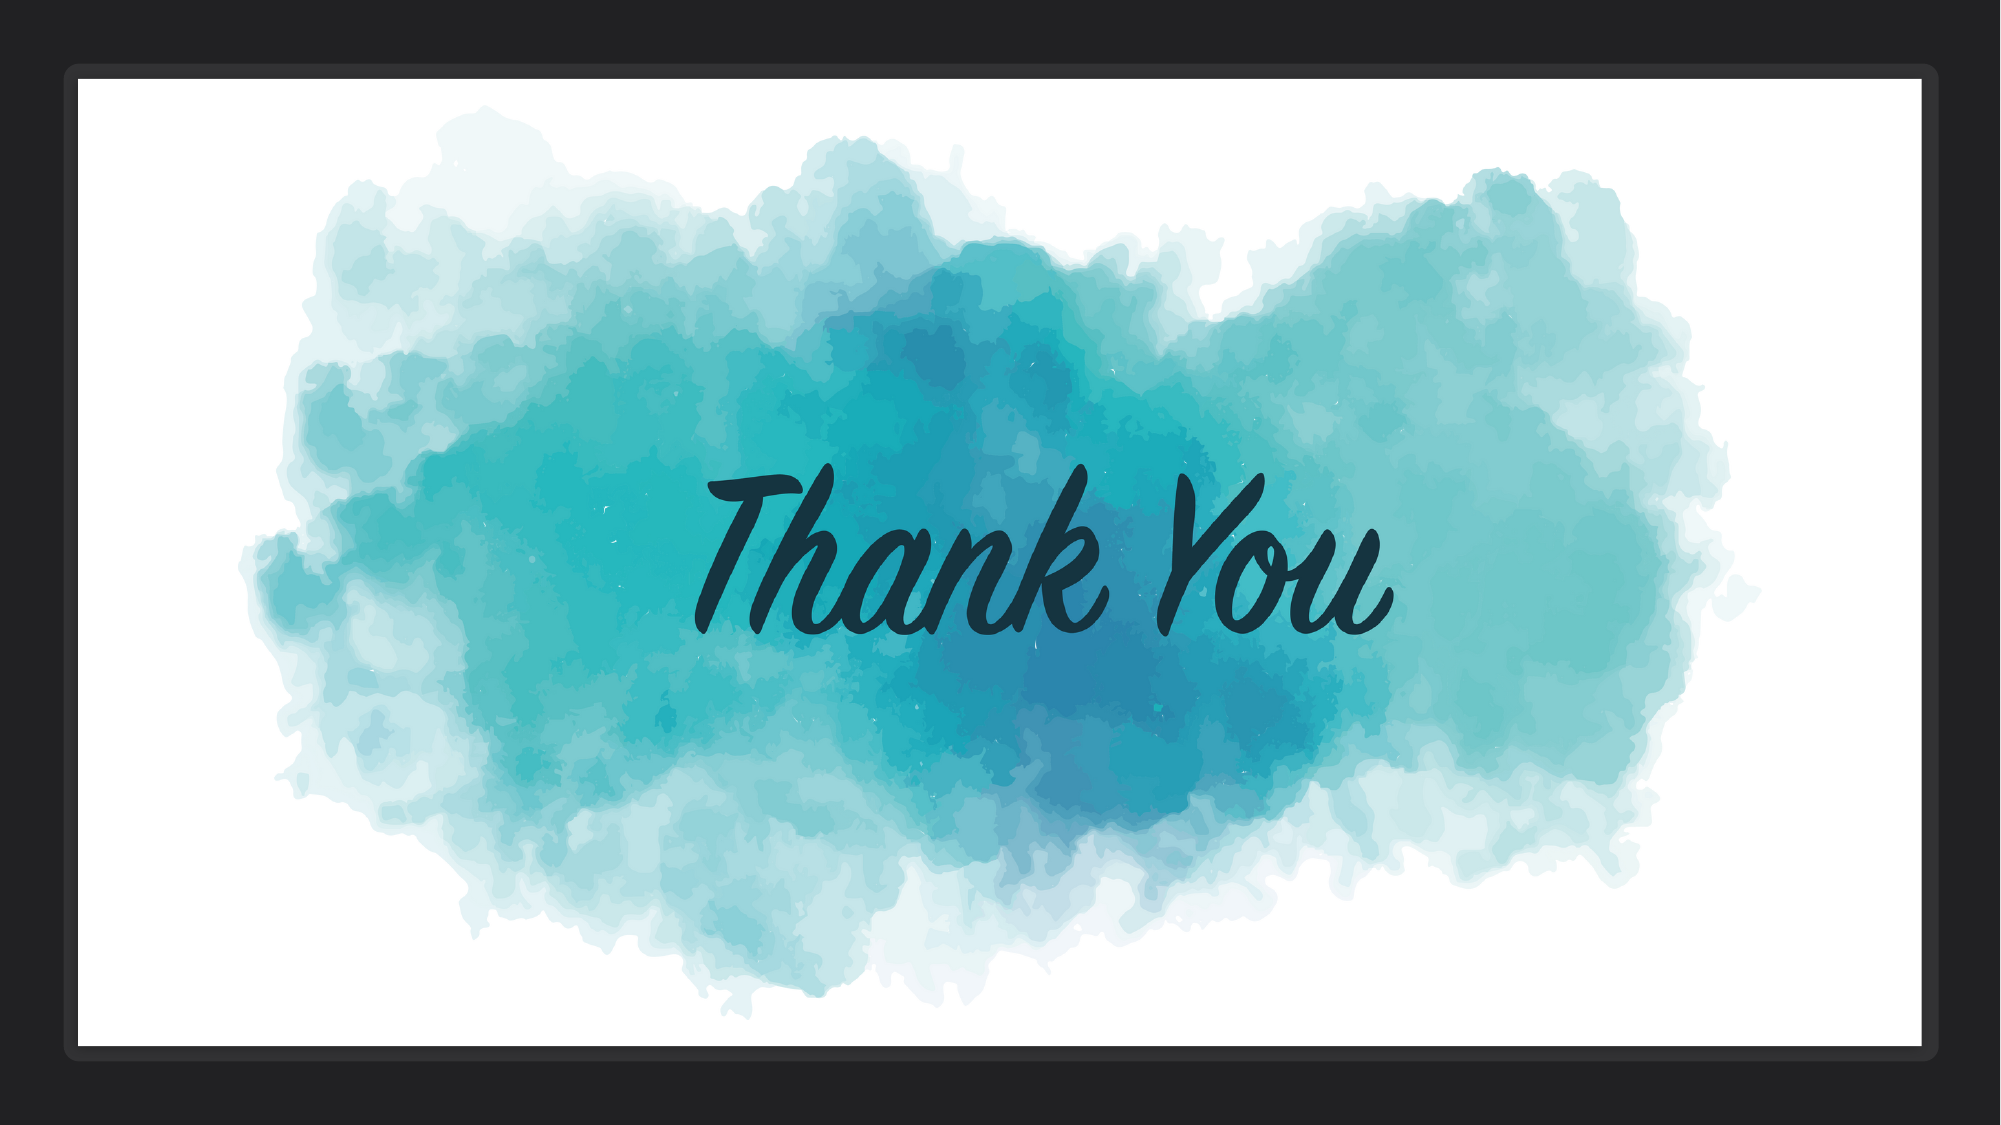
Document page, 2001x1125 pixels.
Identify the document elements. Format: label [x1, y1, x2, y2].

text_box [78, 78, 1924, 1047]
text_box [0, 0, 2000, 1125]
picture [238, 105, 1762, 1020]
